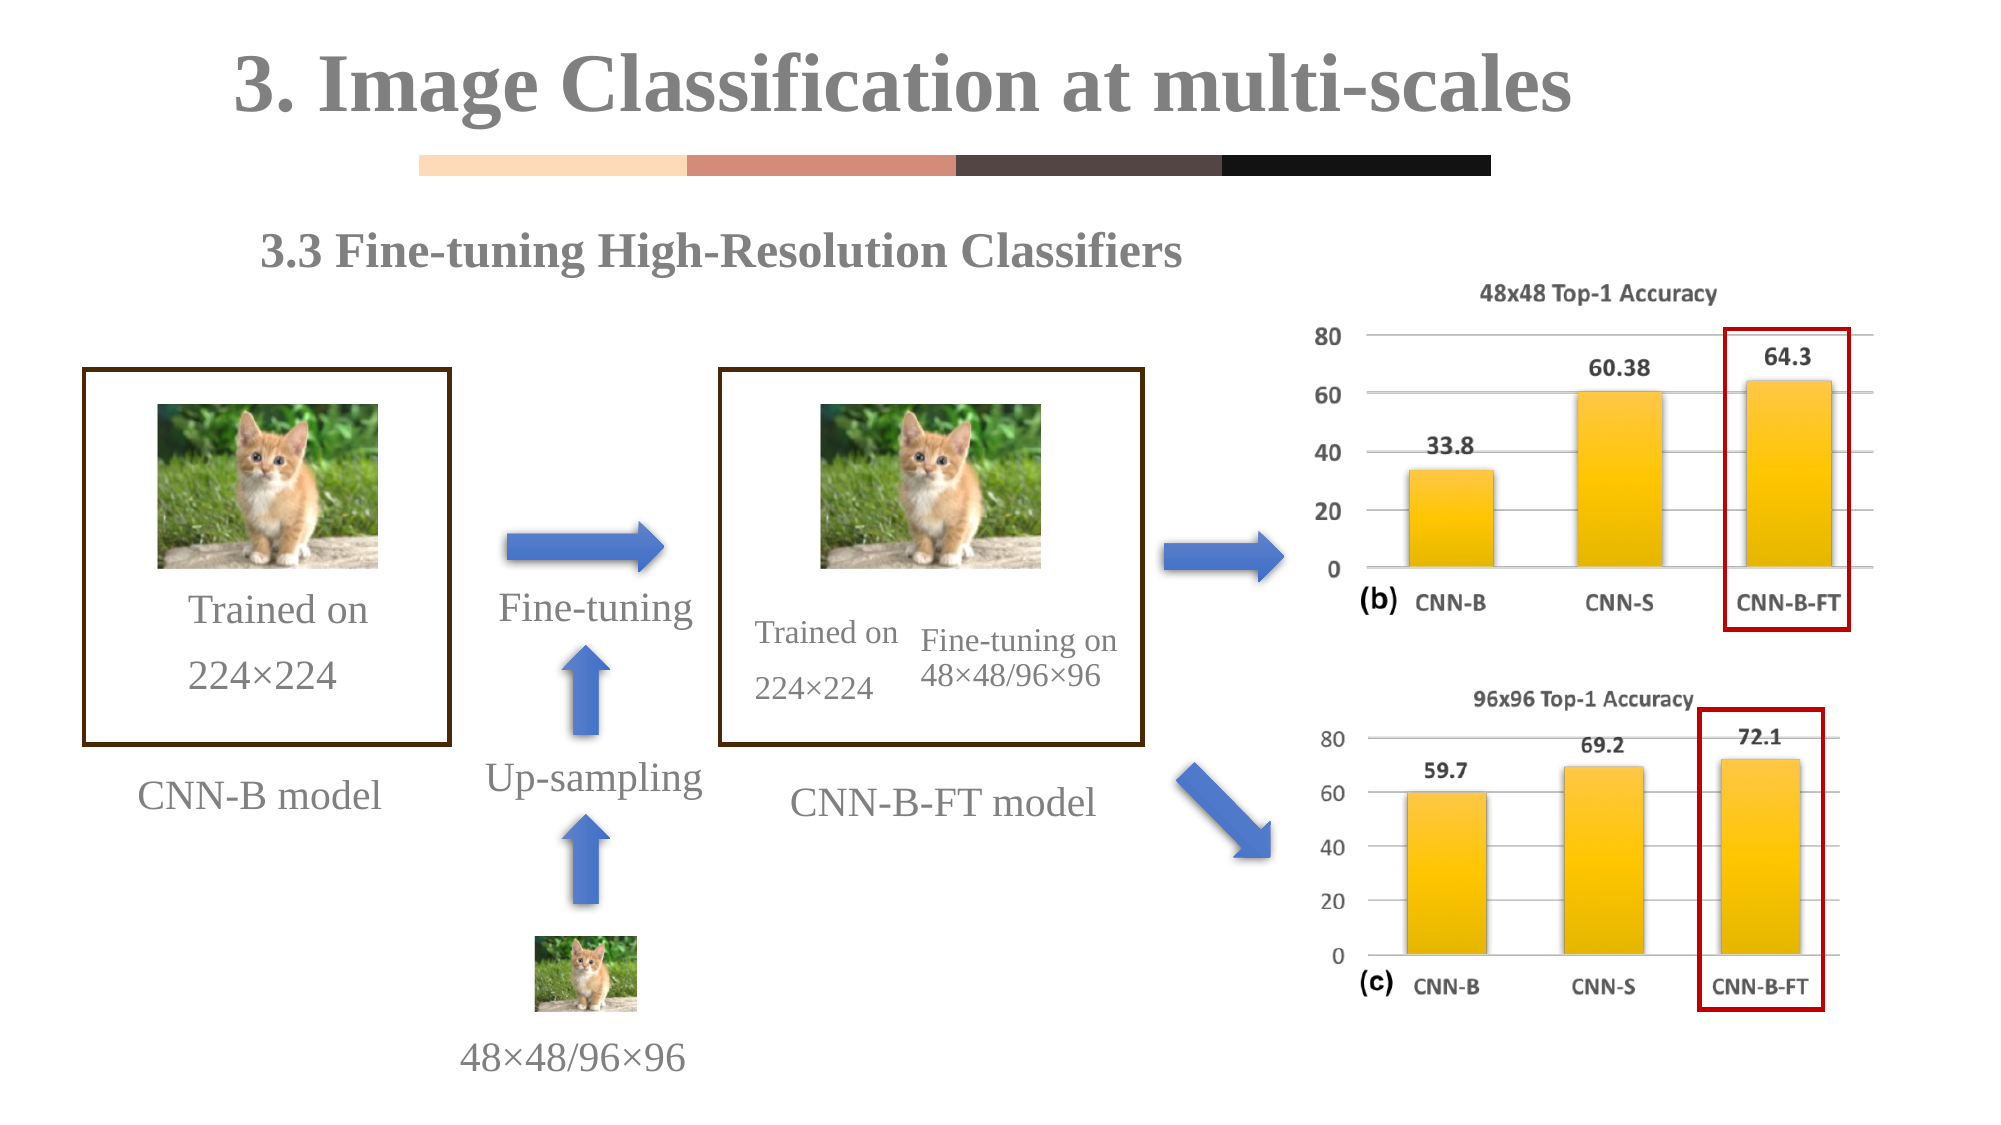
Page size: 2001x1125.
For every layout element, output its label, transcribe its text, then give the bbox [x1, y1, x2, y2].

text_box Fine-tuning [483, 578, 710, 630]
picture [534, 936, 637, 1013]
text_box Trained on 224×224 [173, 579, 407, 716]
text_box [83, 369, 451, 746]
text_box 3.3 Fine-tuning High-Resolution Classifiers [245, 216, 1202, 298]
text_box 48×48/96×96 [445, 1028, 721, 1072]
text_box [1163, 530, 1285, 583]
text_box Trained on 224×224 [739, 607, 922, 695]
text_box [507, 520, 665, 573]
text_box CNN-B-FT model [775, 772, 1143, 822]
text_box Fine-tuning on 48×48/96×96 [905, 614, 1141, 703]
text_box [561, 814, 611, 905]
text_box CNN-B model [122, 766, 412, 832]
picture [1308, 663, 1849, 1012]
picture [1309, 258, 1888, 630]
text_box [1176, 762, 1271, 858]
text_box Up-sampling [470, 747, 724, 799]
text_box [561, 645, 611, 736]
text_box [719, 369, 1144, 746]
text_box 3. Image Classification at multi-scales [219, 32, 1597, 122]
picture [819, 404, 1041, 570]
picture [156, 404, 378, 570]
